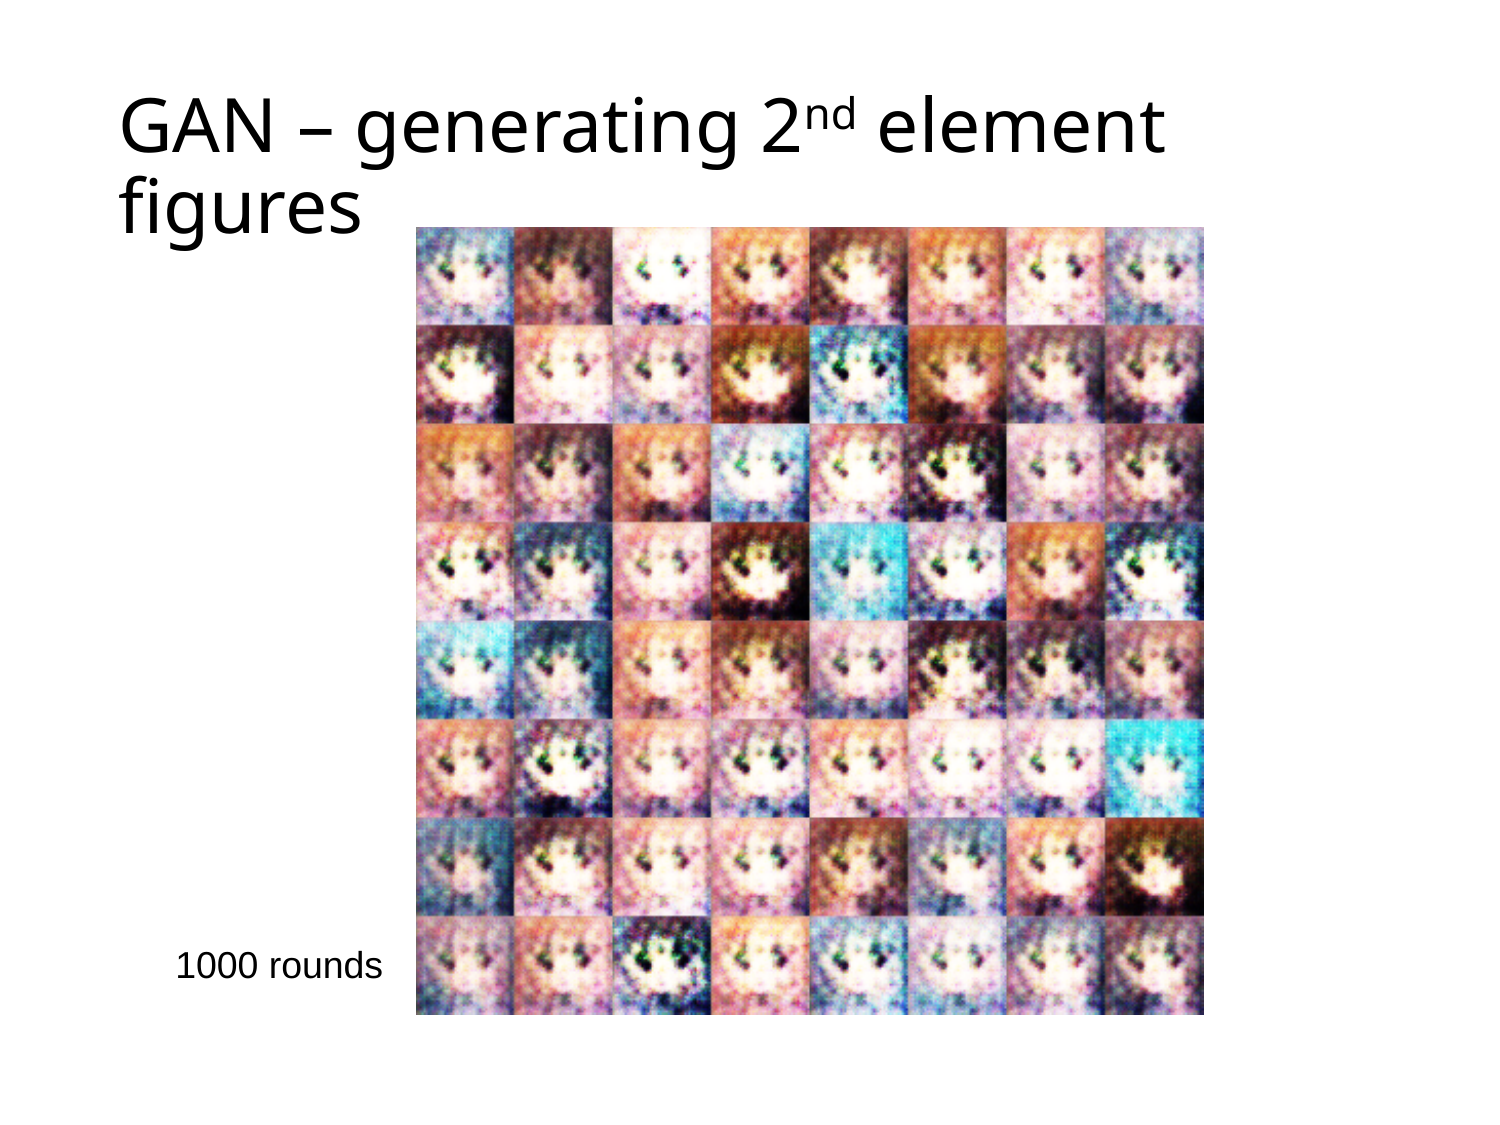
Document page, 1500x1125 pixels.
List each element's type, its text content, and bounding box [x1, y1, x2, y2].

text_box 1000 rounds [141, 933, 416, 994]
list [416, 227, 1204, 1015]
title GAN – generating 2nd element figures [103, 59, 1397, 278]
